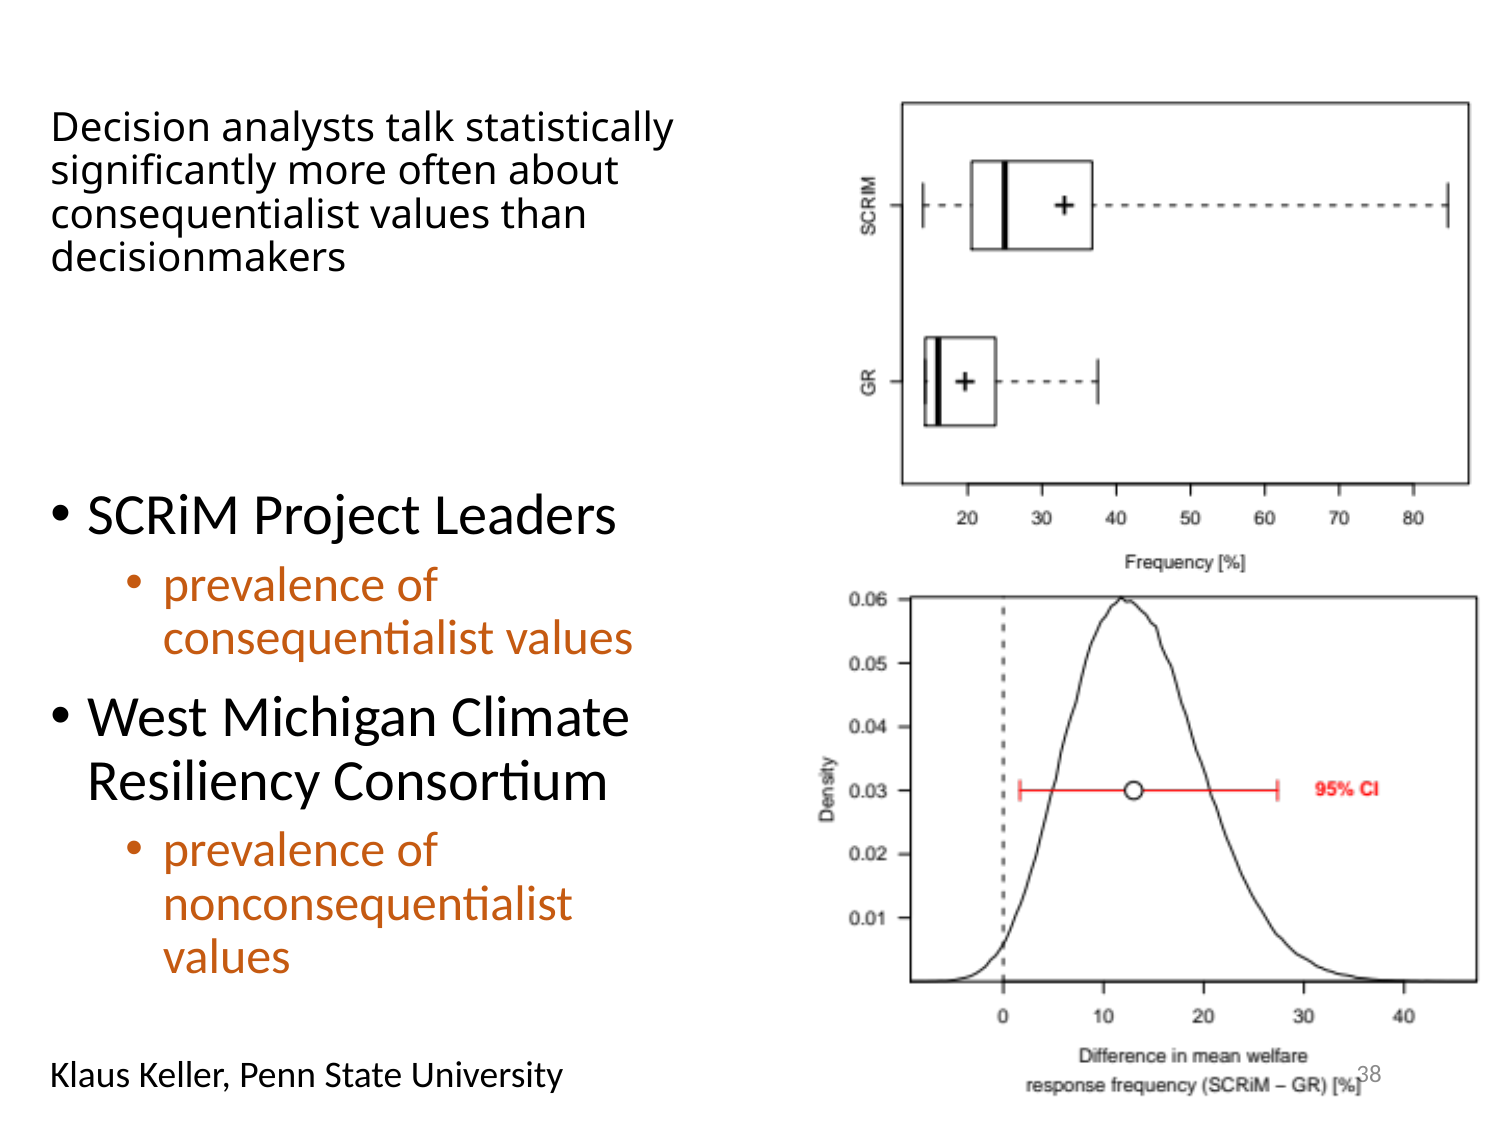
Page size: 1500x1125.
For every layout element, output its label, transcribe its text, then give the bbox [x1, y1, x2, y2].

title Decision analysts talk statistically significantly more often about consequentialist values than decisionmakers [35, 24, 804, 424]
picture [804, 80, 1499, 1109]
text_box Klaus Keller, Penn State University [35, 1042, 772, 1103]
list SCRiM Project Leaders prevalence of consequentialist values West Michigan Climate Resiliency Consortium prevalence of nonconsequentialist values [35, 476, 698, 1042]
